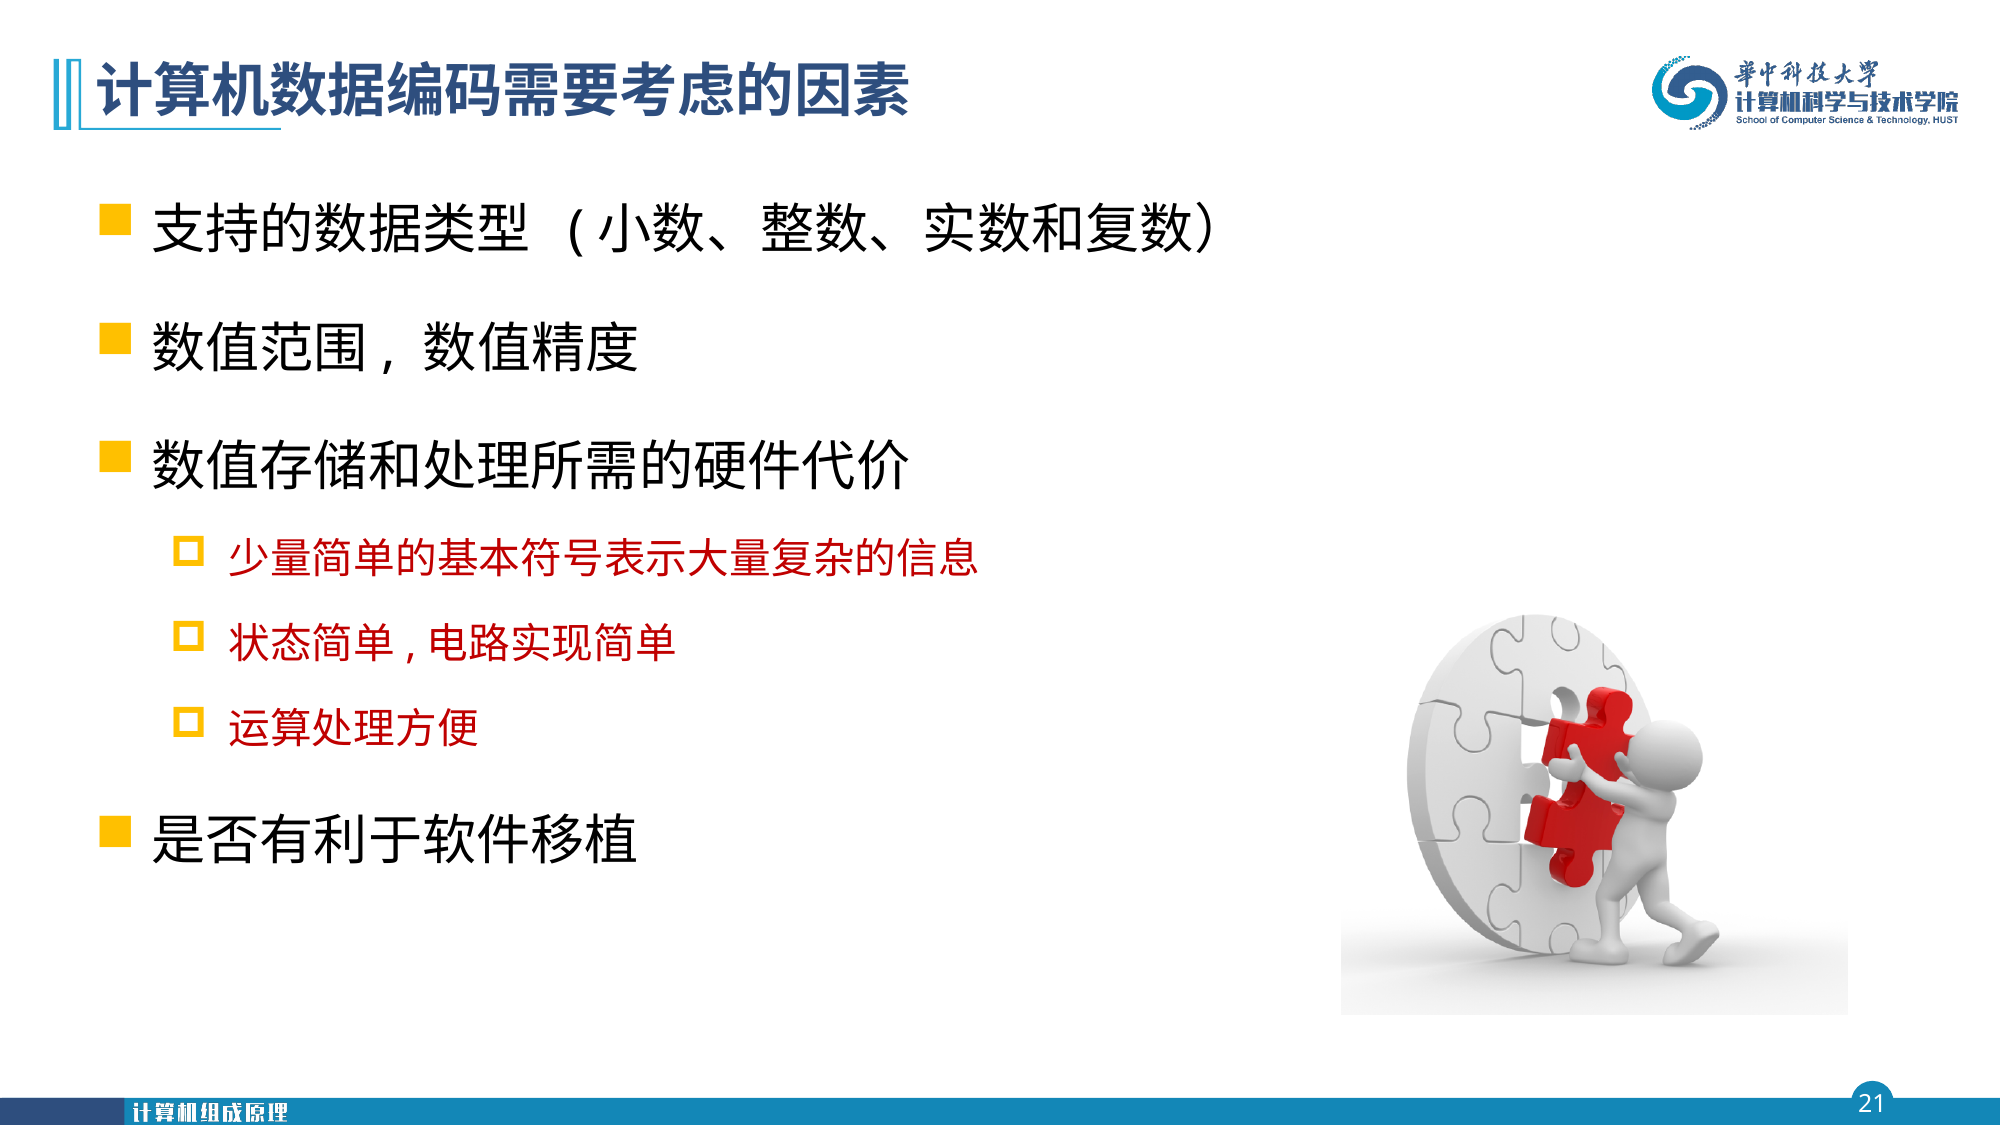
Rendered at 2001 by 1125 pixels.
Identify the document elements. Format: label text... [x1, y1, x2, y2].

picture [1805, 56, 1958, 130]
list 支持的数据类型 (小数、整数、实数和复数） 数值范围, 数值精度 数值存储和处理所需的硬件代价 少量简单的基本符号表示大量复杂的信息 状态简单,电路实现简单 运算处理方便 是否有利于软件移植 [80, 154, 1805, 1080]
picture [1340, 570, 1848, 1015]
title 计算机数据编码需要考虑的因素 [80, 42, 1805, 144]
